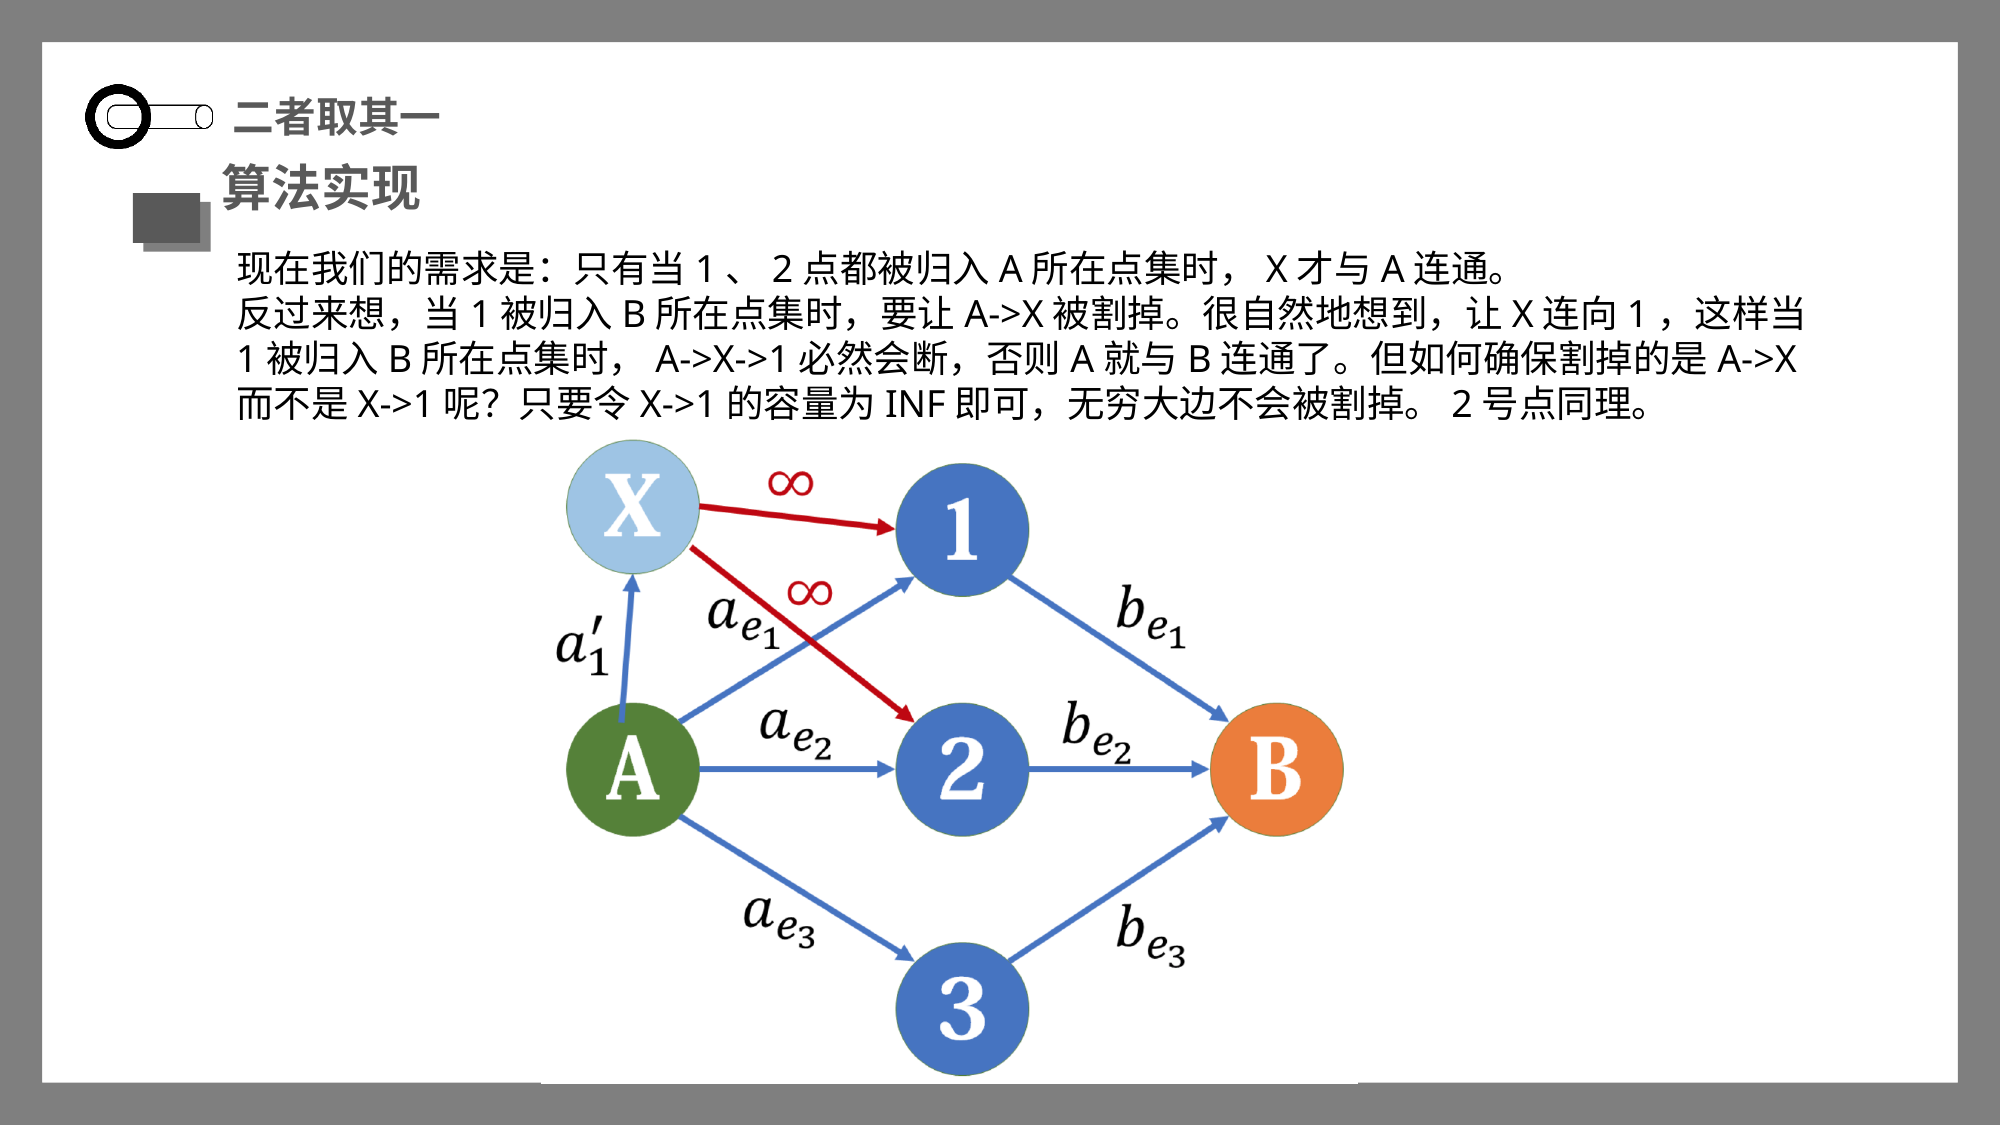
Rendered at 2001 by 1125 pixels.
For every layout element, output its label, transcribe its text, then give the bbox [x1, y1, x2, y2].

text_box [142, 201, 212, 253]
text_box [0, 0, 2000, 1125]
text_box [85, 84, 759, 149]
text_box 算法实现 [221, 156, 542, 217]
text_box [132, 192, 201, 244]
text_box 现在我们的需求是：只有当1、2点都被归入A所在点集时，X才与A连通。 反过来想，当1被归入B所在点集时，要让A->X被割掉。很自然地想到，让X连向1，这样当1被归入B所在点集时，A->X->1必然会断，否则A就与B连通了。但如何确保割掉的是A->X而不是X->1呢？只要令X->1的容量为INF即可，无穷大边不会被割掉。2号点同理。 [221, 237, 1837, 433]
picture [541, 434, 1358, 1084]
